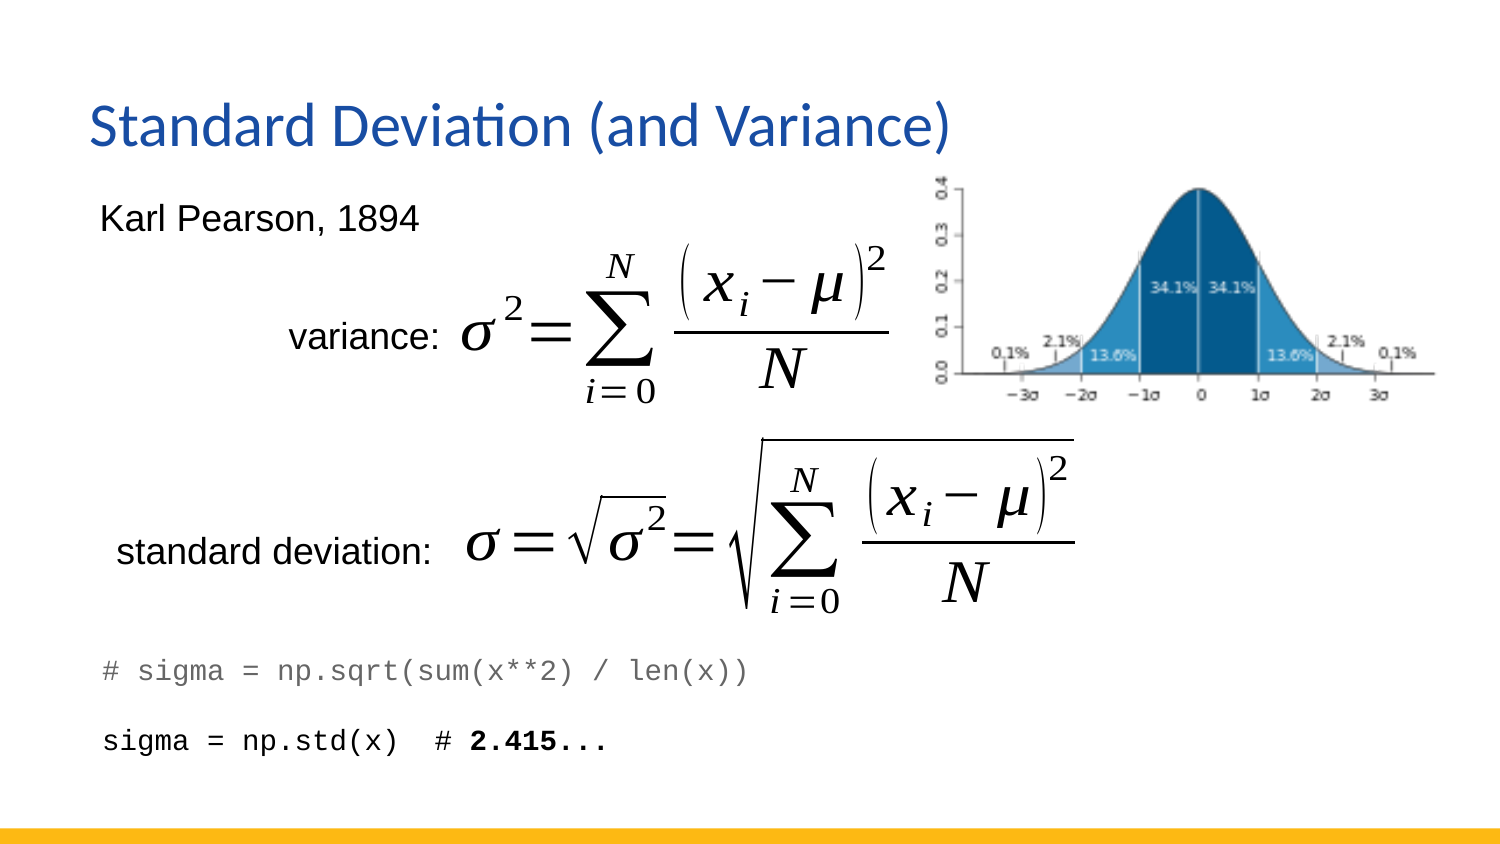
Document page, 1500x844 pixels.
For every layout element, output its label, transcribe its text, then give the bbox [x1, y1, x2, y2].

text_box # sigma = np.sqrt(sum(x**2) / len(x)) sigma = np.std(x) # 2.415... [87, 643, 765, 747]
text_box variance: [273, 304, 461, 389]
text_box standard deviation: [101, 519, 522, 599]
picture [926, 163, 1441, 421]
text_box Standard Deviation (and Variance) [75, 0, 1425, 197]
text_box Karl Pearson, 1894 [84, 186, 467, 285]
